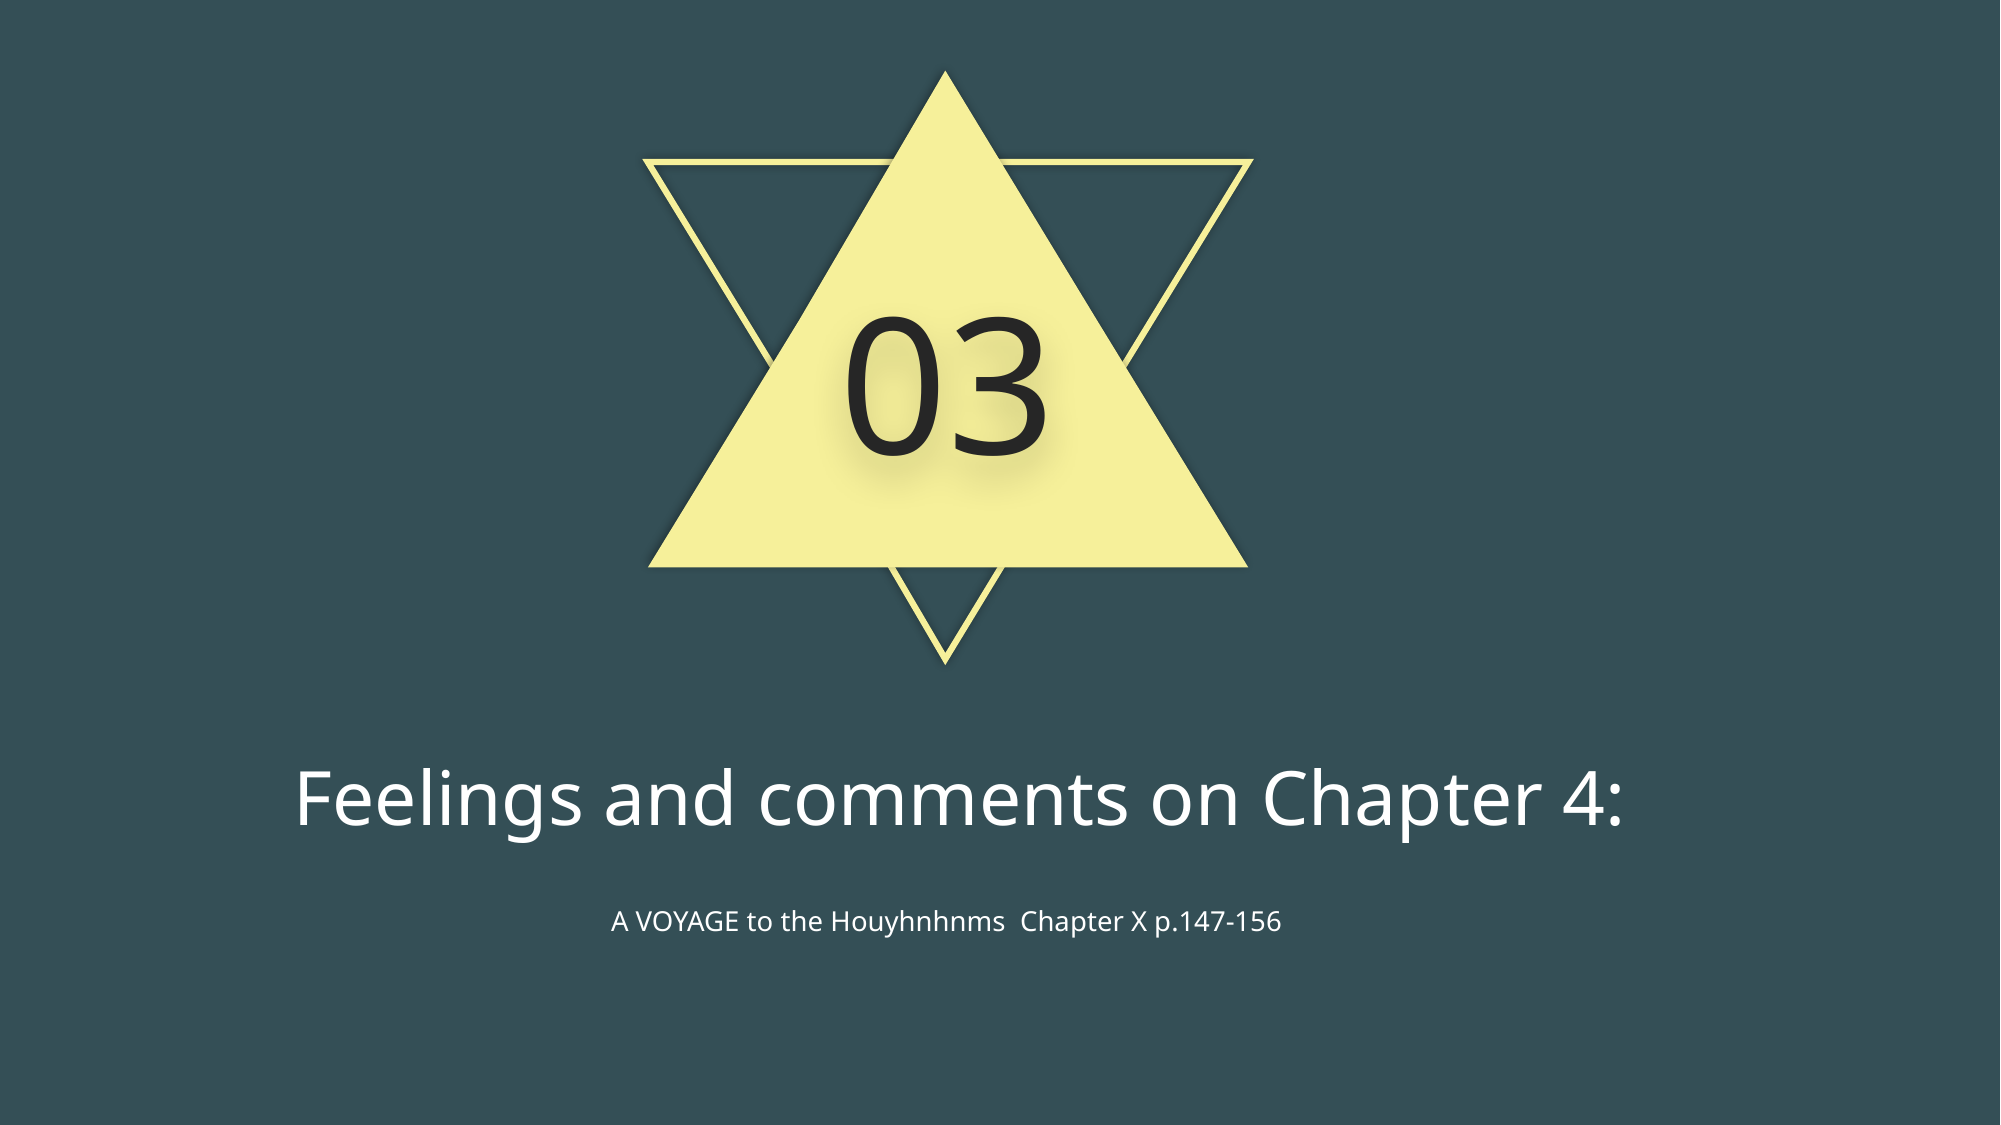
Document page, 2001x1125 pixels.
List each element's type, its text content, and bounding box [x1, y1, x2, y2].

text_box [1010, 162, 1249, 341]
text_box 03 [778, 223, 1118, 534]
text_box [895, 574, 997, 660]
text_box [647, 162, 881, 341]
text_box A VOYAGE to the Houyhnhnms Chapter X p.147-156 [292, 896, 1601, 945]
text_box [856, 70, 1038, 222]
text_box [647, 389, 915, 568]
text_box Feelings and comments on Chapter 4: [269, 697, 1650, 848]
text_box [981, 388, 1249, 568]
